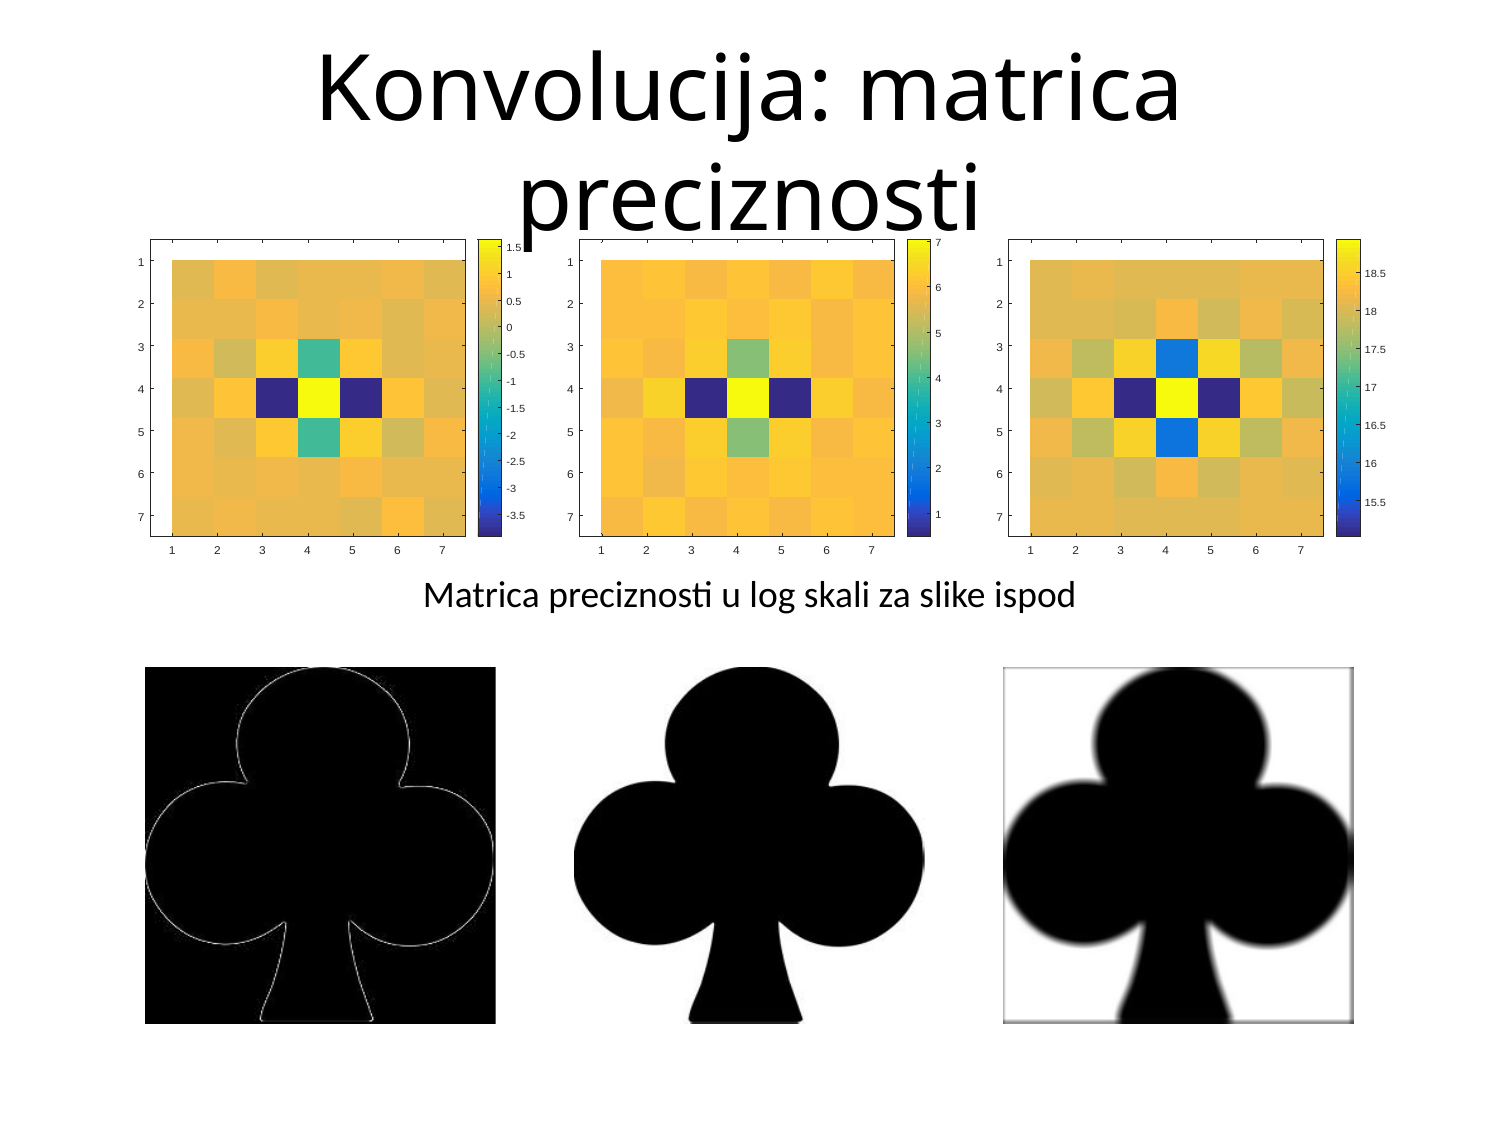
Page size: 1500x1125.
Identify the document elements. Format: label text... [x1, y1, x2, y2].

title Konvolucija: matrica preciznosti [75, 45, 1425, 210]
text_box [37, 212, 1463, 1101]
